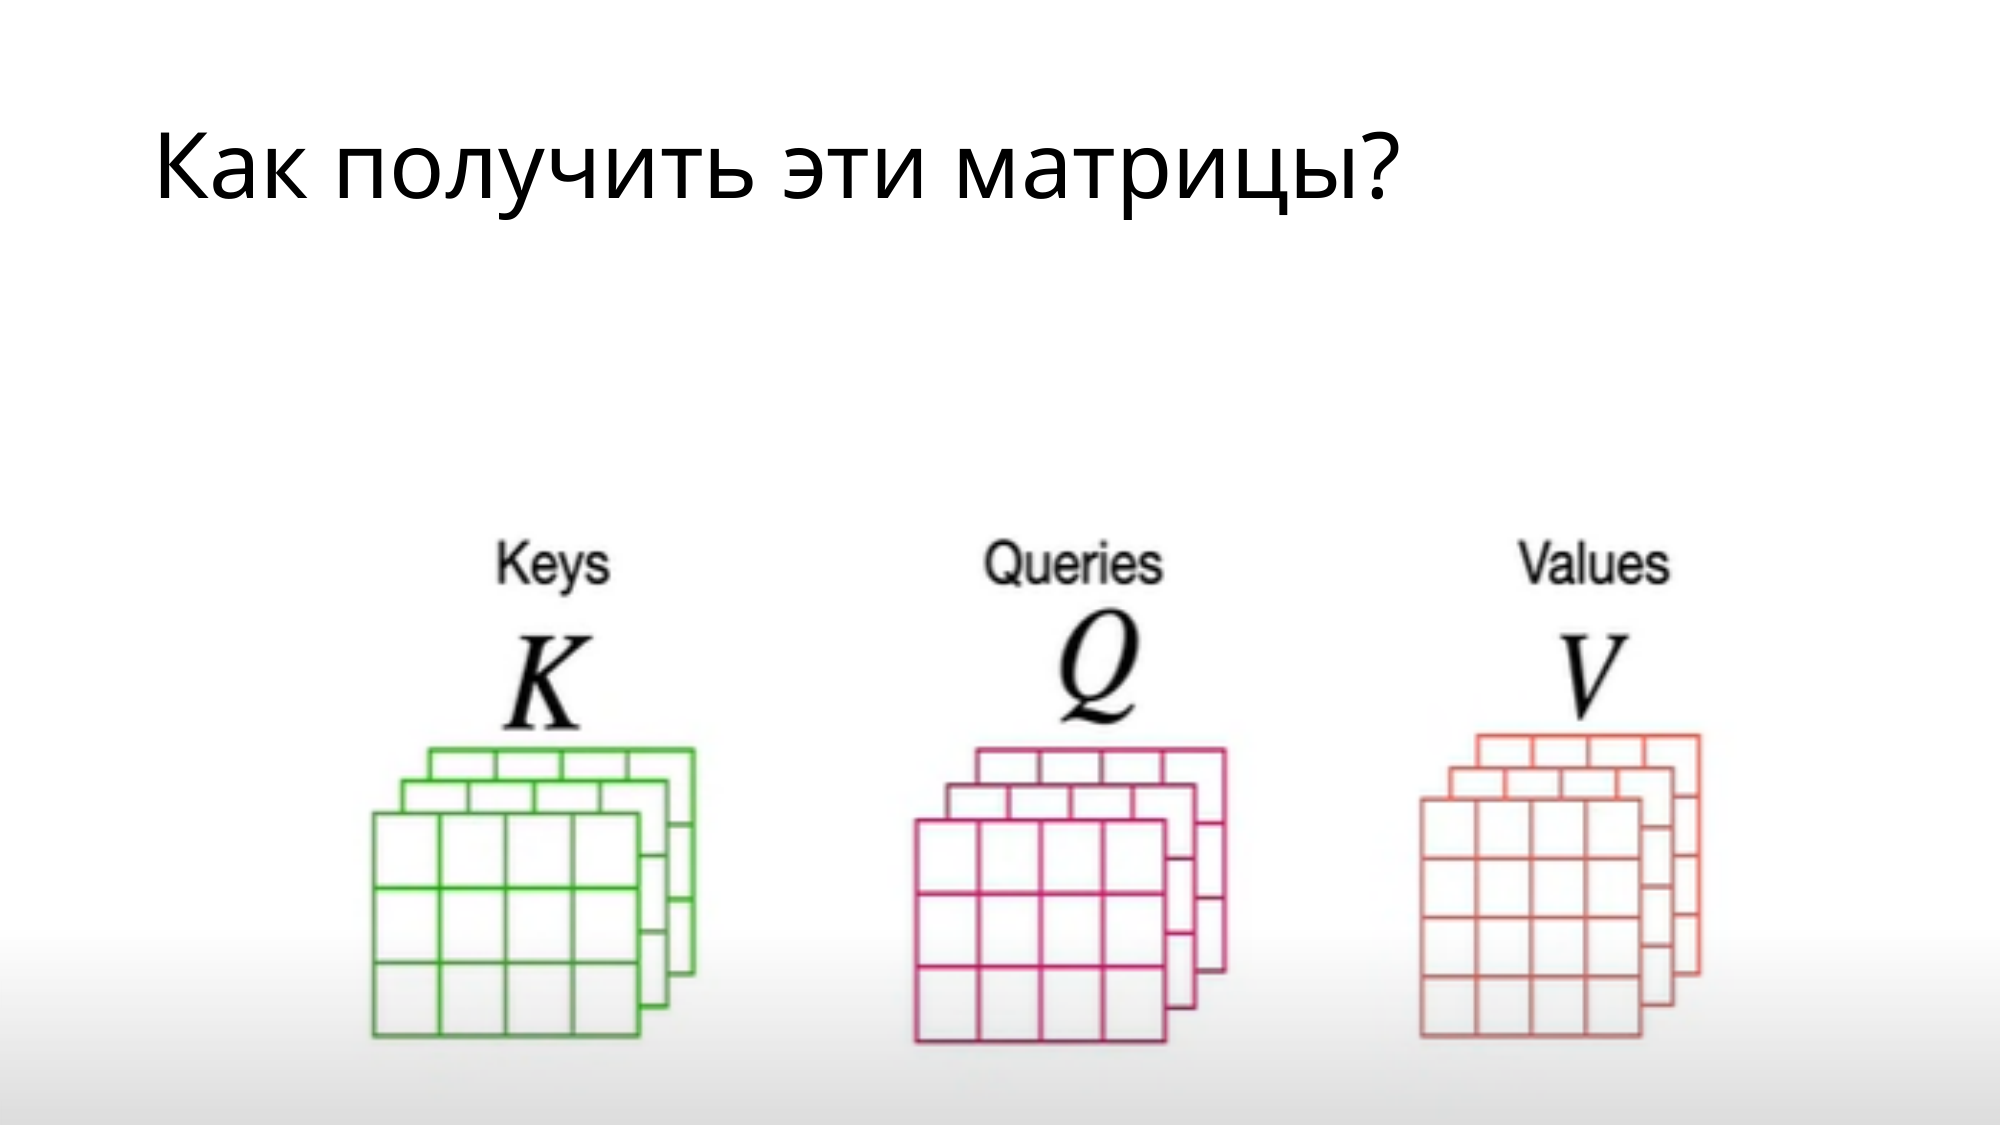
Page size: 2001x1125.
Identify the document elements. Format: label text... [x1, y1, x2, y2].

picture [0, 387, 2000, 1125]
title Как получить эти матрицы? [137, 59, 1863, 278]
